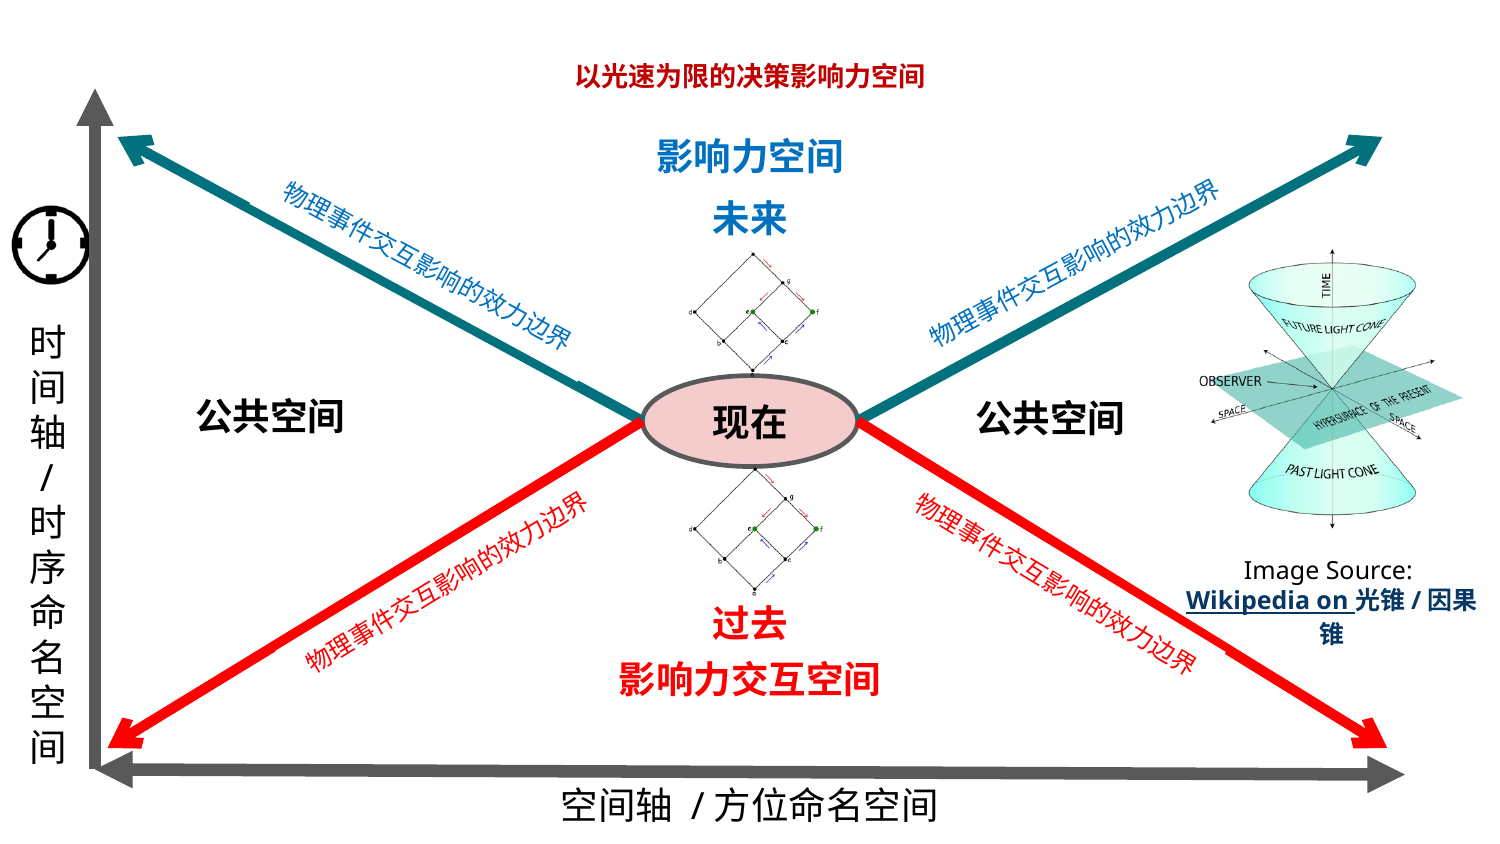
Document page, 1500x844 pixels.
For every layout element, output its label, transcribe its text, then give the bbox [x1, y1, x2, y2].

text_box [857, 136, 1383, 420]
picture [682, 466, 829, 599]
text_box Image Source: Wikipedia on 光锥/因果锥 [1392, 540, 1499, 664]
picture [1191, 240, 1472, 537]
text_box 未来 [669, 201, 831, 250]
text_box 现在 [647, 386, 852, 464]
title 以光速为限的决策影响力空间 [51, 44, 1449, 107]
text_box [94, 769, 1406, 775]
text_box 影响力交互空间 [647, 633, 852, 725]
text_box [857, 420, 1388, 749]
text_box 空间轴 /方位命名空间 [528, 783, 972, 843]
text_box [107, 420, 643, 749]
text_box 过去 [647, 599, 852, 633]
text_box 影响力空间 [632, 109, 868, 201]
picture [682, 251, 824, 380]
text_box 时 间 轴 / 时序命名空间 [14, 304, 79, 785]
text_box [117, 136, 643, 420]
picture [7, 201, 94, 289]
